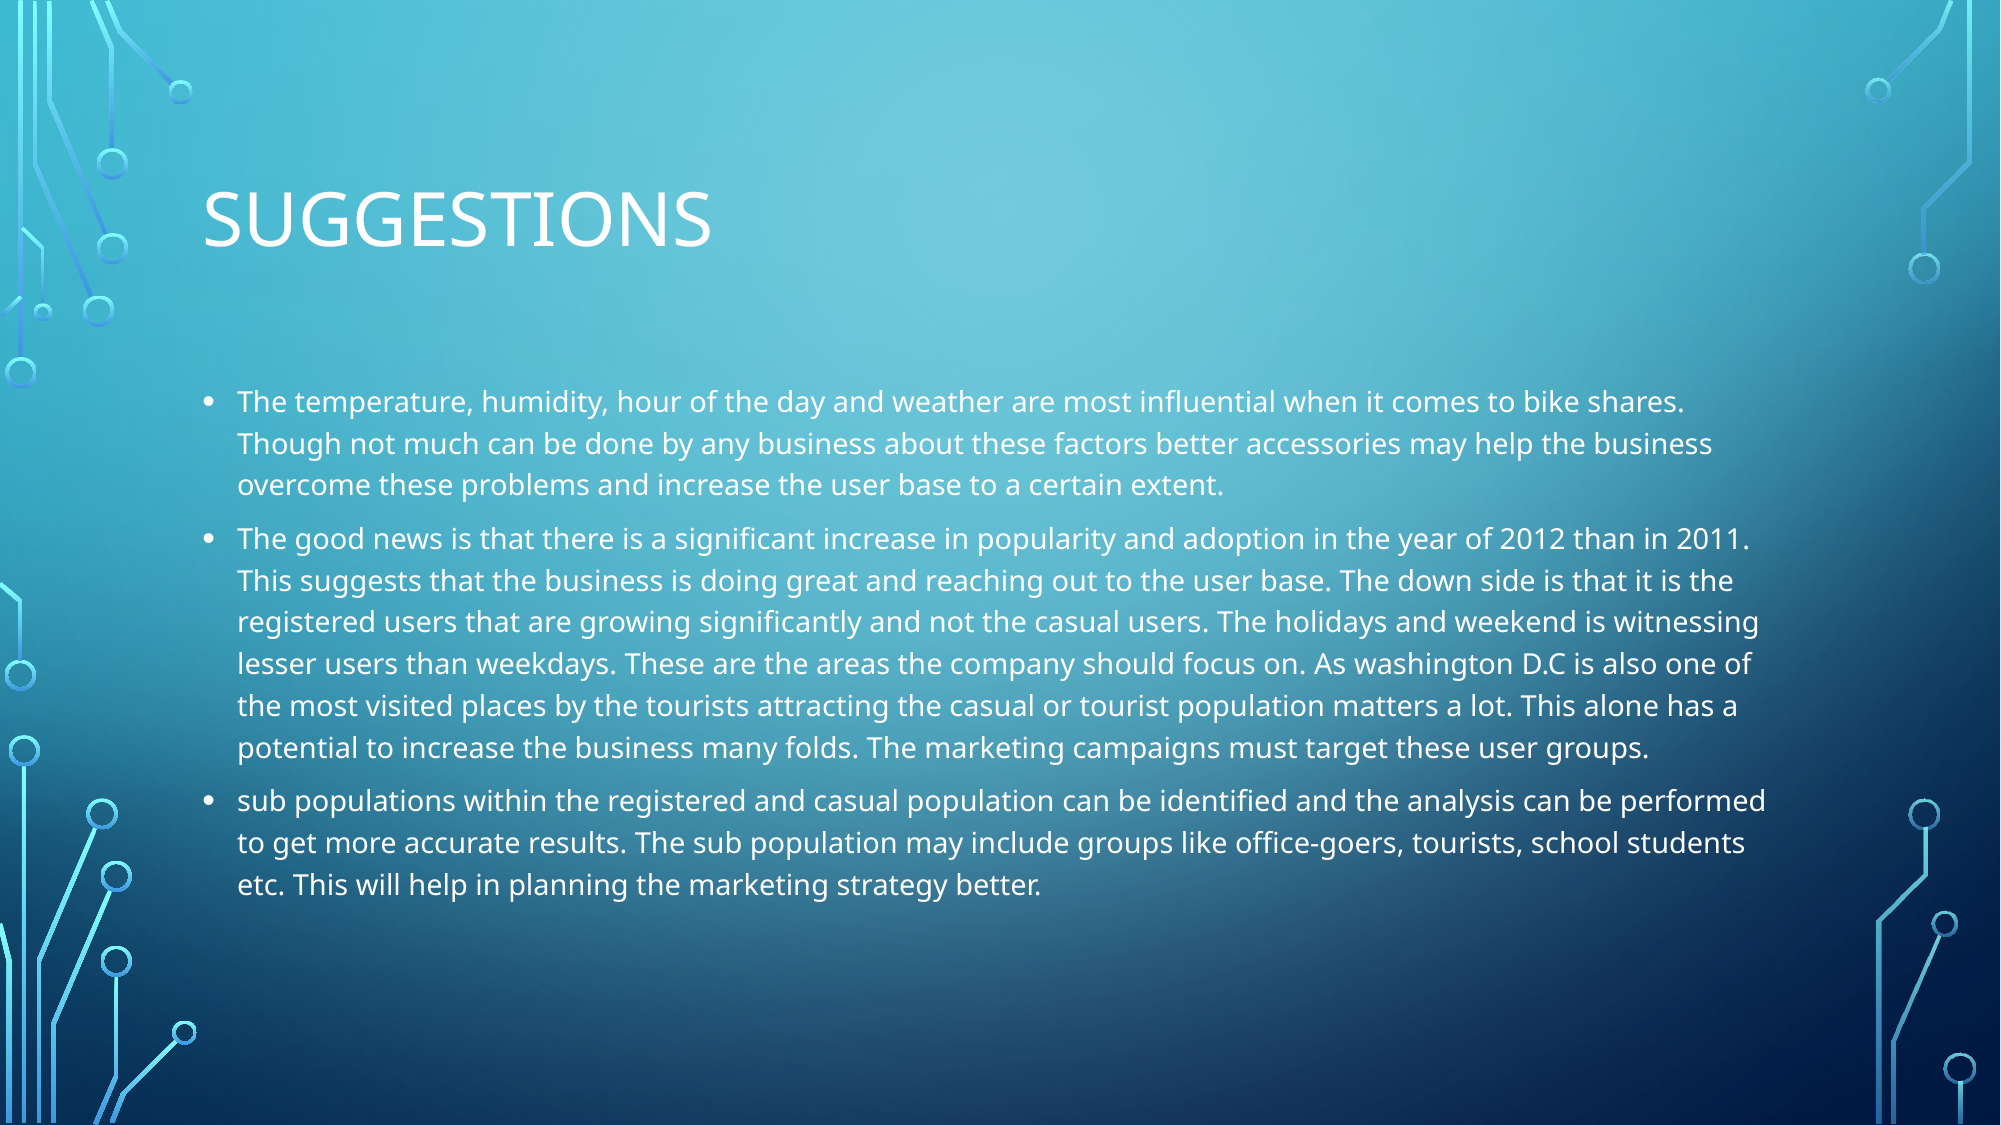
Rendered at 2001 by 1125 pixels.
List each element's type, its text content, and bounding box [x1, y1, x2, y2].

list The temperature, humidity, hour of the day and weather are most influential when it comes to bike shares. Though not much can be done by any business about these factors better accessories may help the business overcome these problems and increase the user base to a certain extent. The good news is that there is a significant increase in popularity and adoption in the year of 2012 than in 2011. This suggests that the business is doing great and reaching out to the user base. The down side is that it is the registered users that are growing significantly and not the casual users. The holidays and weekend is witnessing lesser users than weekdays. These are the areas the company should focus on. As washington D.C is also one of the most visited places by the tourists attracting the casual or tourist population matters a lot. This alone has a potential to increase the business many folds. The marketing campaigns must target these user groups. sub populations within the registered and casual population can be identified and the analysis can be performed to get more accurate results. The sub population may include groups like office-goers, tourists, school students etc. This will help in planning the marketing strategy better. [187, 369, 1813, 950]
title Suggestions [187, 101, 1813, 344]
